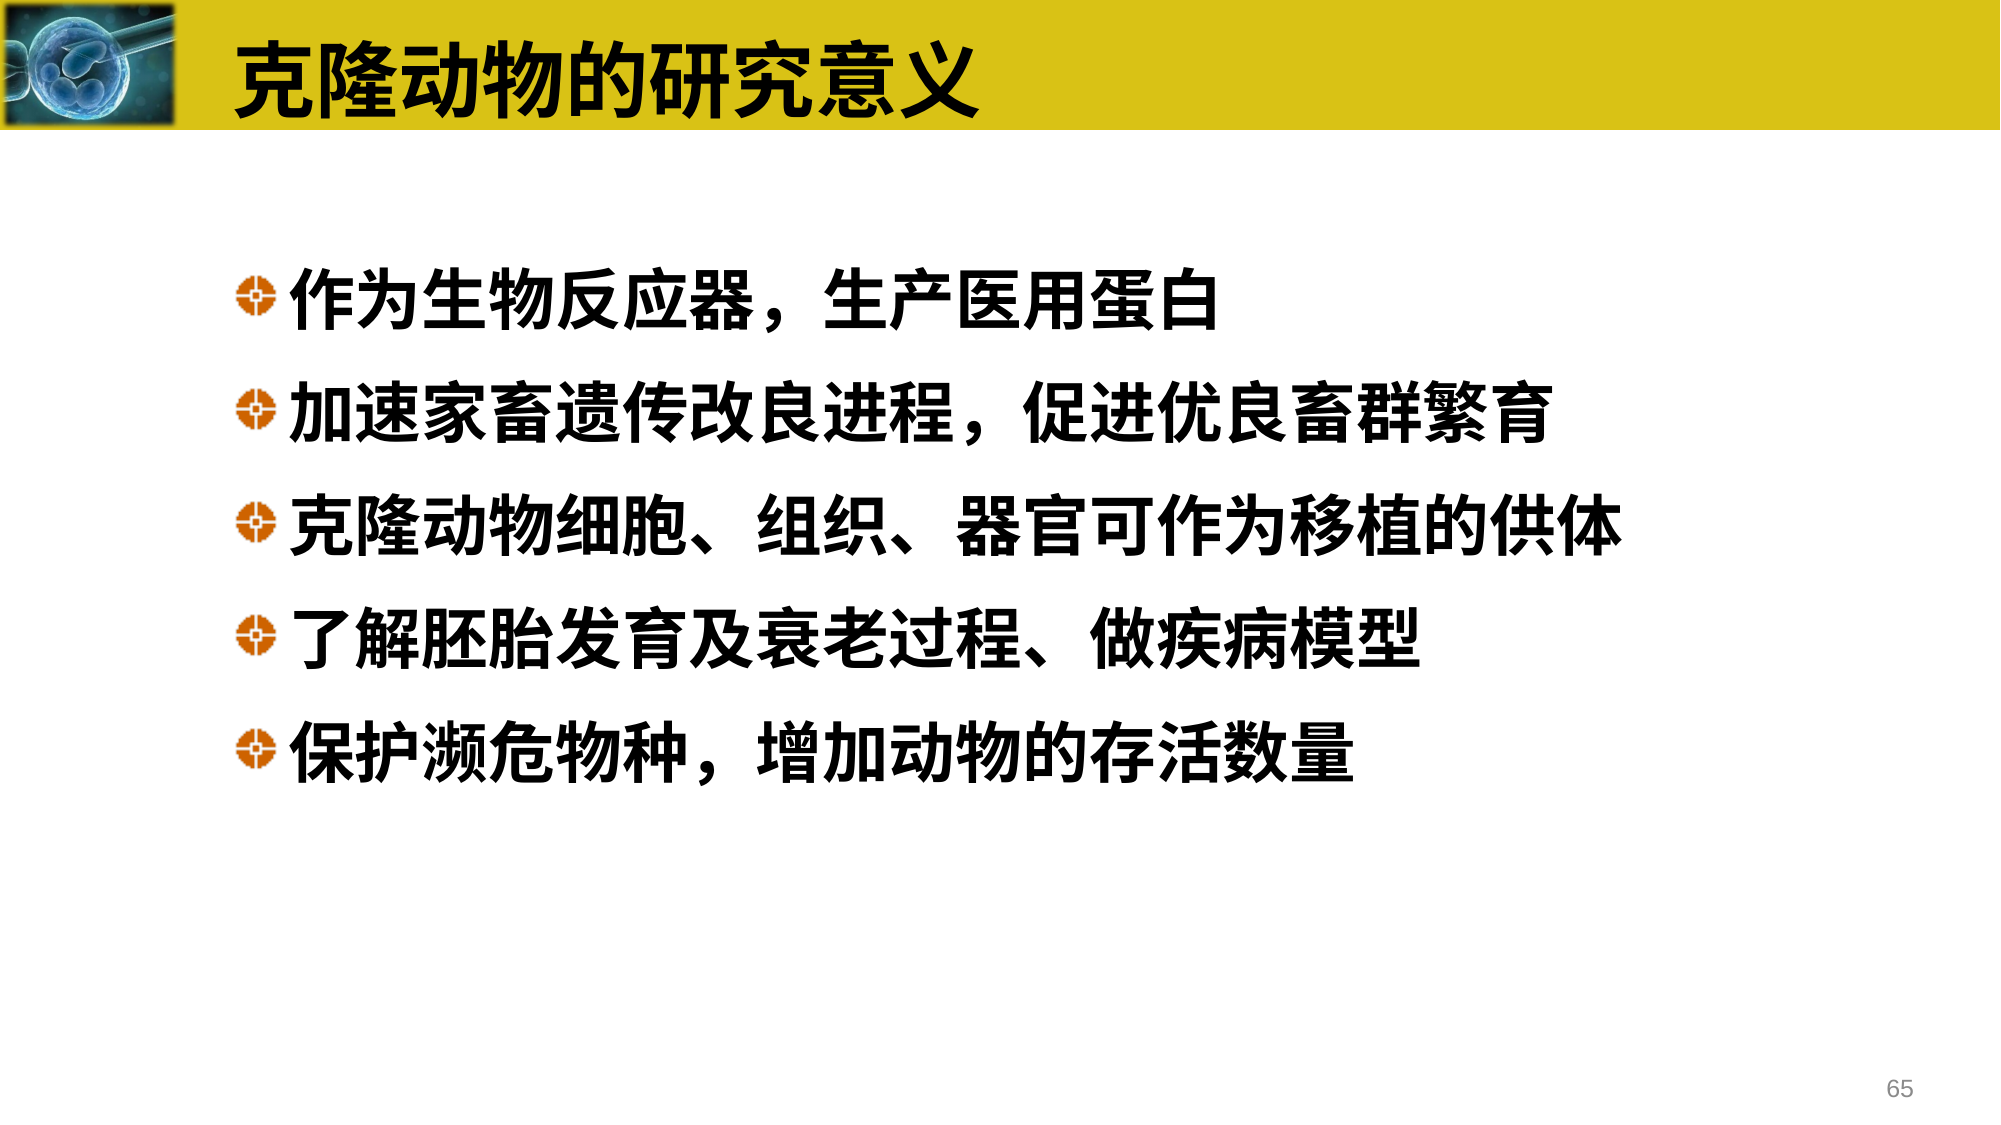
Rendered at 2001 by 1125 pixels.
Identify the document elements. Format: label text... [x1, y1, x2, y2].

text_box 克隆动物的研究意义 [217, 10, 1239, 146]
picture [232, 613, 279, 661]
picture [232, 727, 279, 774]
picture [232, 274, 279, 321]
picture [232, 387, 279, 435]
text_box 作为生物反应器，生产医用蛋白 加速家畜遗传改良进程，促进优良畜群繁育 克隆动物细胞、组织、器官可作为移植的供体 了解胚胎发育及衰老过程、做疾病模型 保护濒危物种，增加动物的存活数量 [217, 250, 1653, 1066]
slide_number 65 [1479, 1057, 1930, 1118]
picture [8, 8, 171, 122]
picture [232, 500, 279, 548]
